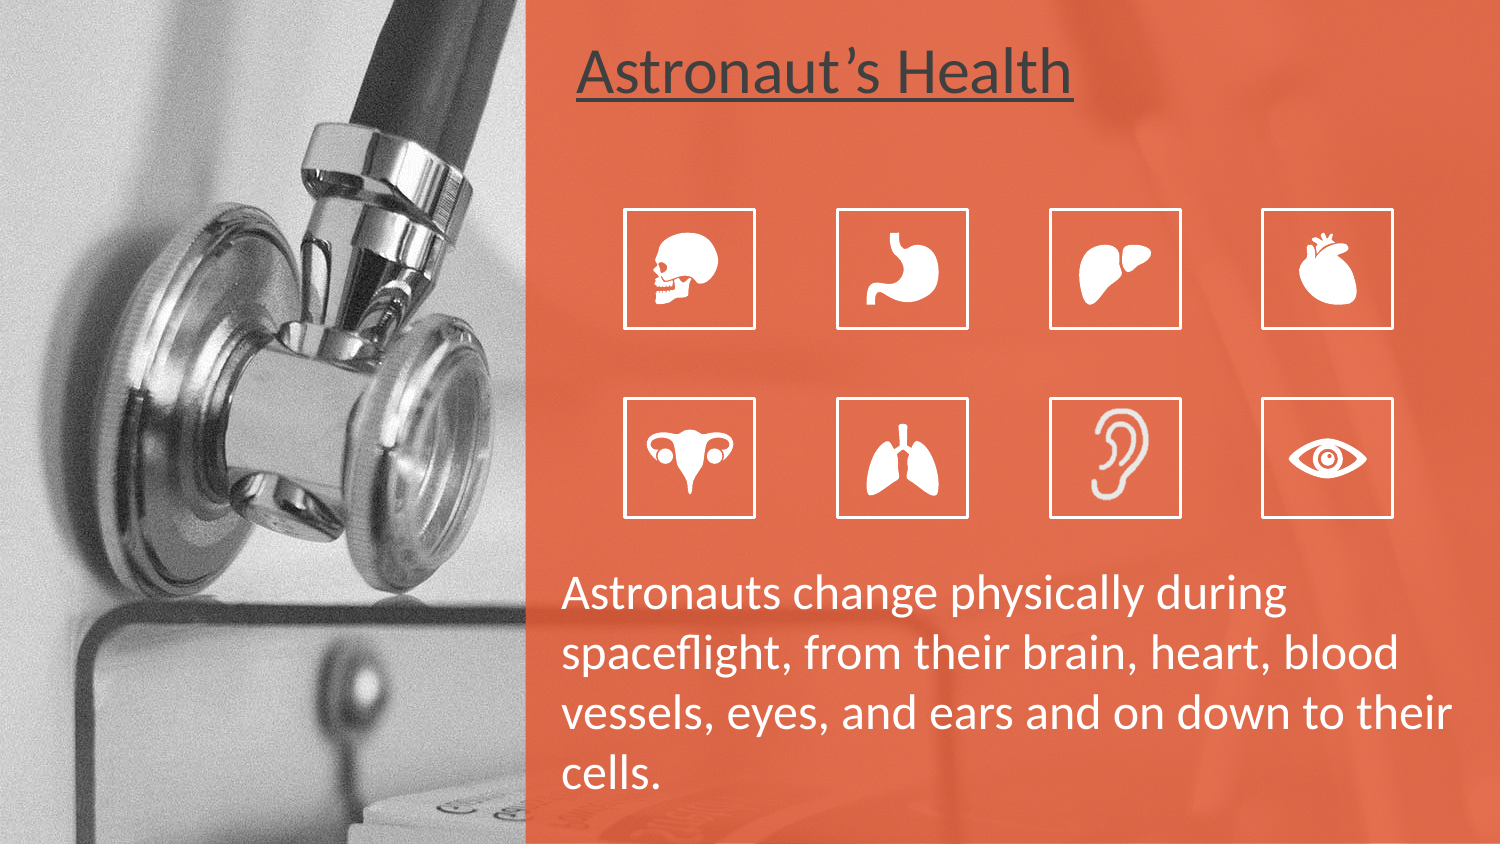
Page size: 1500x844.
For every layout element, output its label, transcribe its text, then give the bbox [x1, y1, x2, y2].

text_box [1048, 396, 1182, 519]
text_box [836, 207, 970, 330]
text_box [864, 230, 941, 307]
text_box [864, 421, 941, 498]
picture [0, 0, 525, 844]
text_box [623, 396, 757, 519]
text_box [1261, 396, 1395, 519]
text_box [644, 427, 736, 497]
text_box [623, 207, 757, 330]
text_box [651, 230, 721, 307]
text_box [1261, 207, 1395, 330]
text_box [1077, 242, 1154, 307]
text_box [1286, 436, 1369, 481]
text_box [836, 396, 970, 519]
text_box [1048, 207, 1182, 330]
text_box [545, 551, 1500, 810]
list Astronaut’s Health [561, 20, 1471, 115]
text_box [1297, 230, 1359, 307]
picture [1085, 406, 1152, 509]
